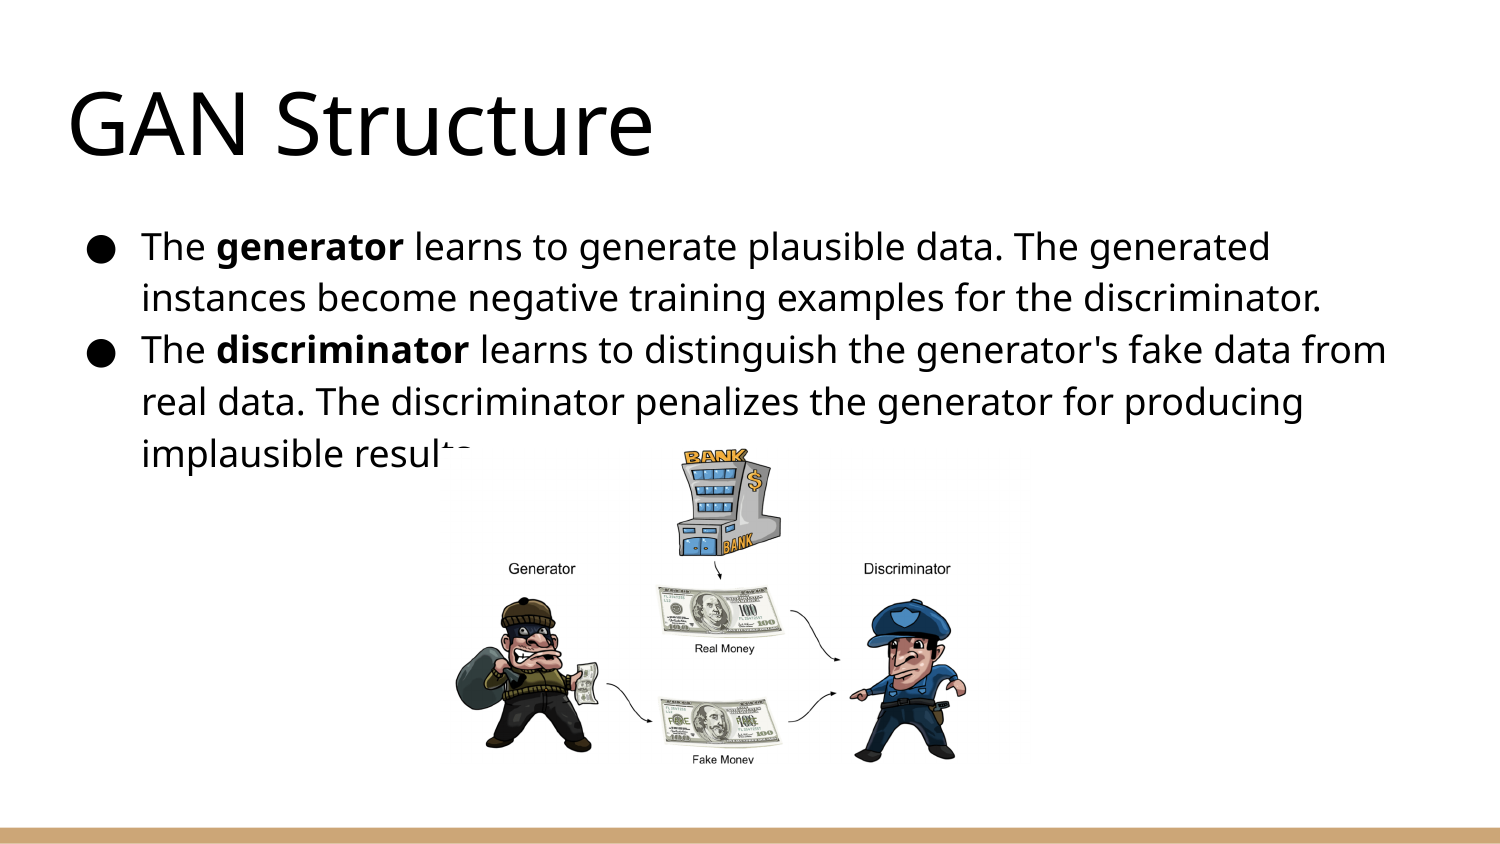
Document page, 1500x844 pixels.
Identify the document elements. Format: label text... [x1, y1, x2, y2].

title GAN Structure [51, 51, 1449, 189]
list The generator learns to generate plausible data. The generated instances become negative training examples for the discriminator. The discriminator learns to distinguish the generator's fake data from real data. The discriminator penalizes the generator for producing implausible results. [51, 200, 1449, 752]
picture [440, 448, 1031, 765]
